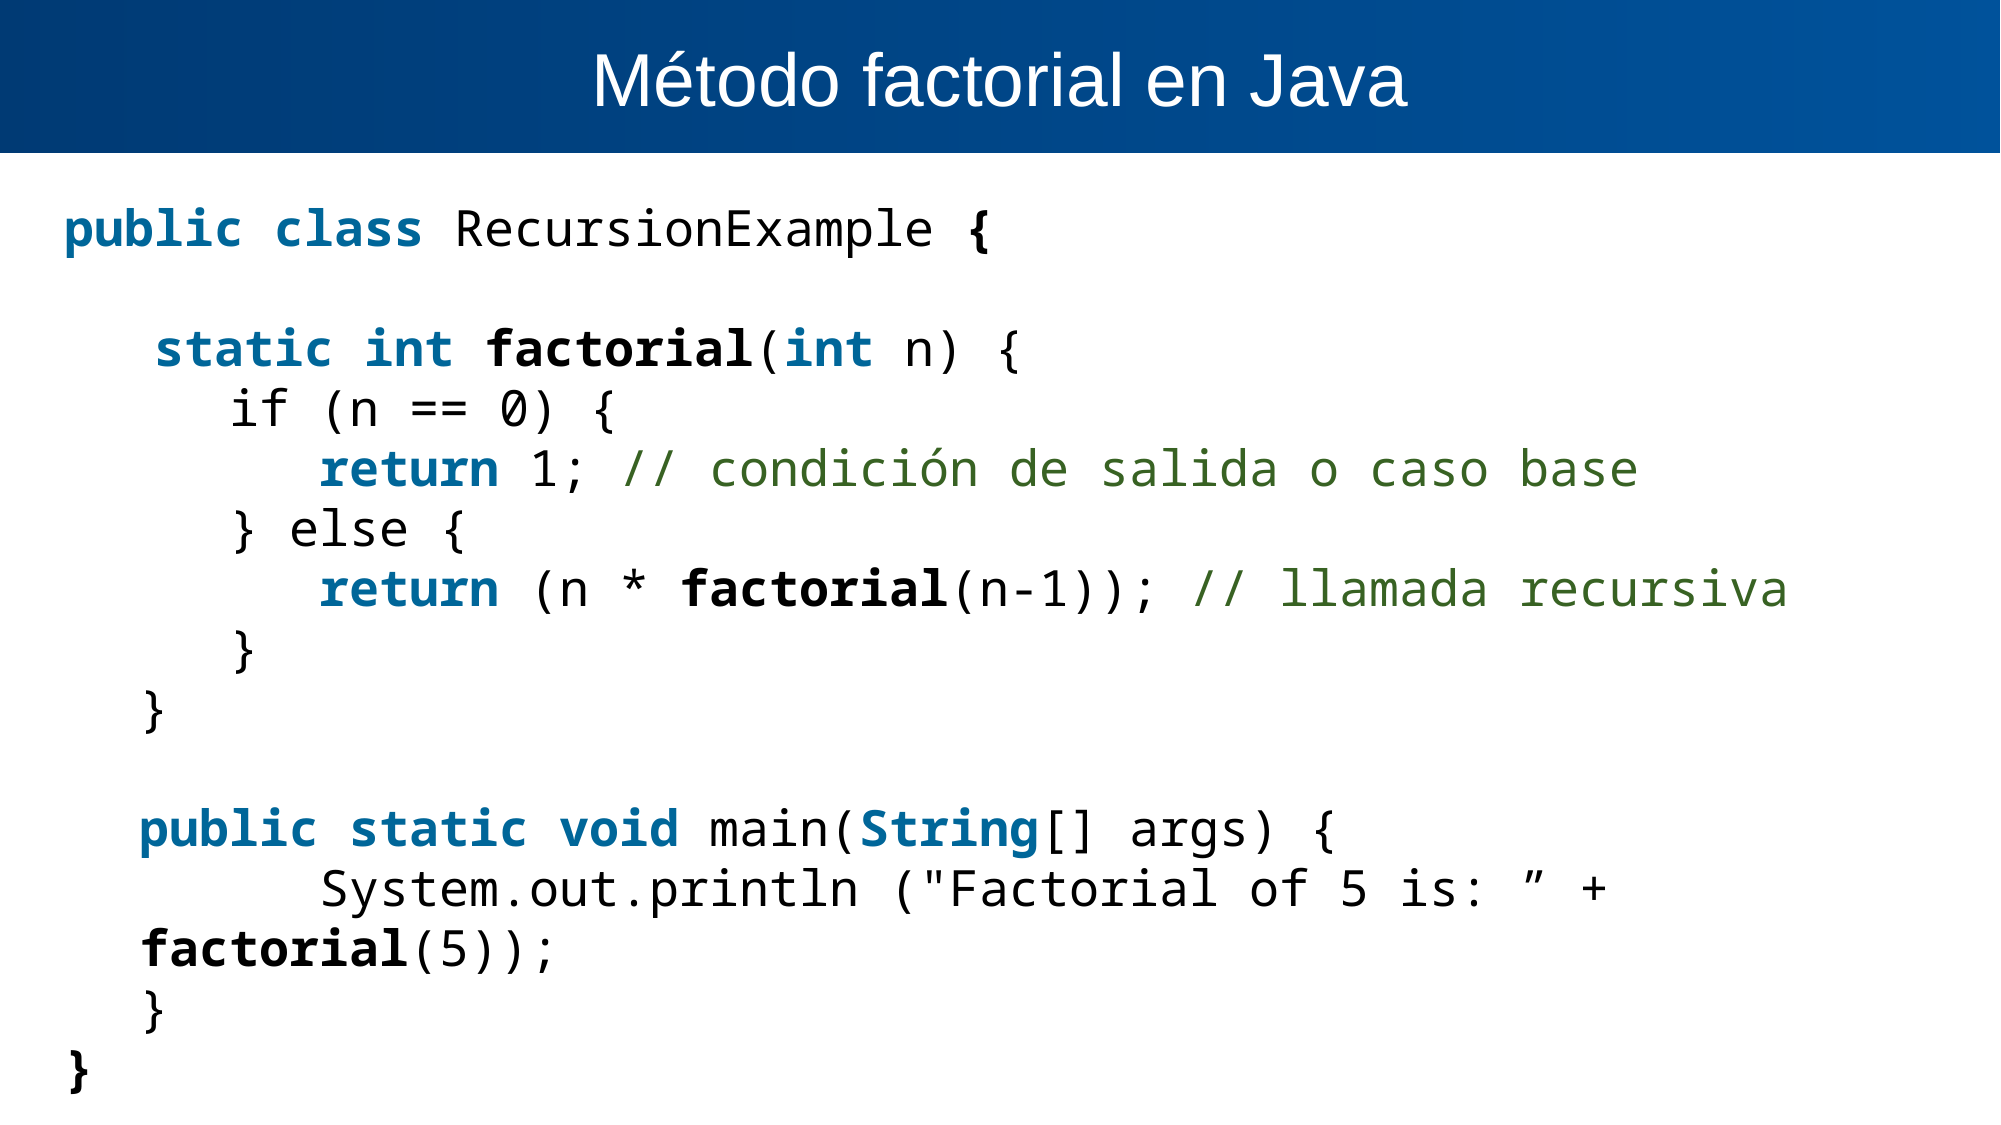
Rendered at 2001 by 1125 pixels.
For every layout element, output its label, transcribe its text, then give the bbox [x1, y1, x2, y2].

text_box public class RecursionExample { static int factorial(int n) { if (n == 0) { return 1; // condición de salida o caso base } else { return (n * factorial(n-1)); // llamada recursiva } } public static void main(String[] args) { System.out.println ("Factorial of 5 is: ” + factorial(5)); } } [49, 188, 1938, 1104]
text_box Método factorial en Java [0, 0, 2000, 154]
